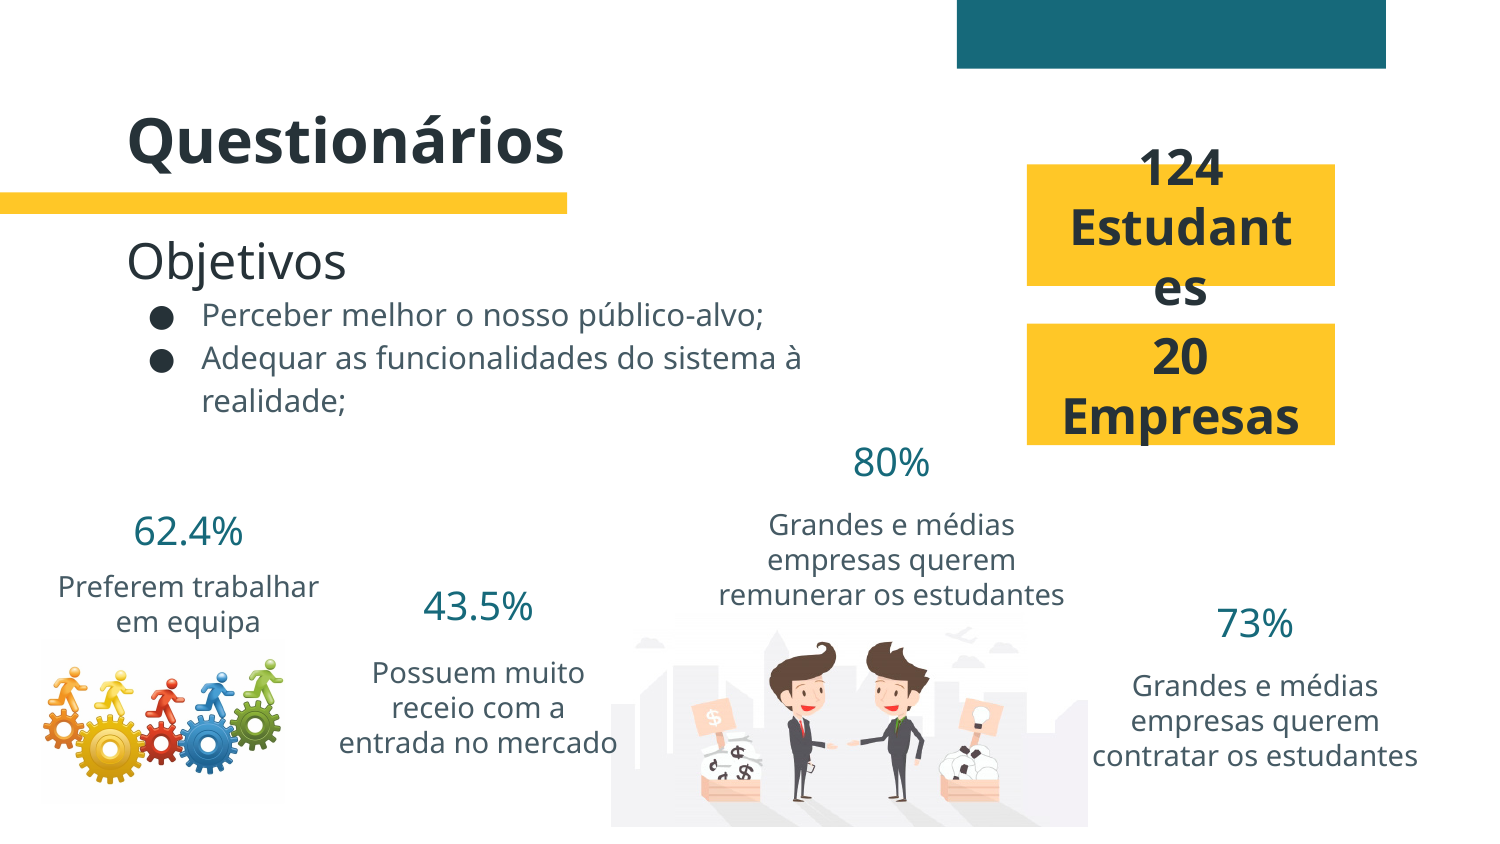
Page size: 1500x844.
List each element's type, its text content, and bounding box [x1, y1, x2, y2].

text_box [1026, 323, 1335, 446]
title Questionários [111, 86, 1389, 193]
text_box Grandes e médias empresas querem contratar os estudantes [1091, 652, 1451, 741]
text_box 43.5% [399, 566, 558, 639]
text_box [1026, 164, 1335, 286]
text_box 20 Empresas [1046, 331, 1316, 438]
subtitle Objetivos Perceber melhor o nosso público-alvo; Adequar as funcionalidades do sistema à realidade; [111, 231, 871, 510]
text_box 62.4% [109, 491, 268, 552]
picture [40, 639, 285, 805]
text_box 124 Estudantes [1046, 172, 1316, 279]
text_box Grandes e médias empresas querem remunerar os estudantes [696, 491, 1088, 580]
text_box [0, 192, 568, 214]
text_box Preferem trabalhar em equipa [31, 552, 347, 641]
text_box 73% [1176, 582, 1335, 652]
text_box [956, 0, 1386, 69]
text_box Possuem muito receio com a entrada no mercado [321, 639, 605, 728]
picture [610, 608, 1088, 827]
text_box 80% [812, 421, 972, 491]
